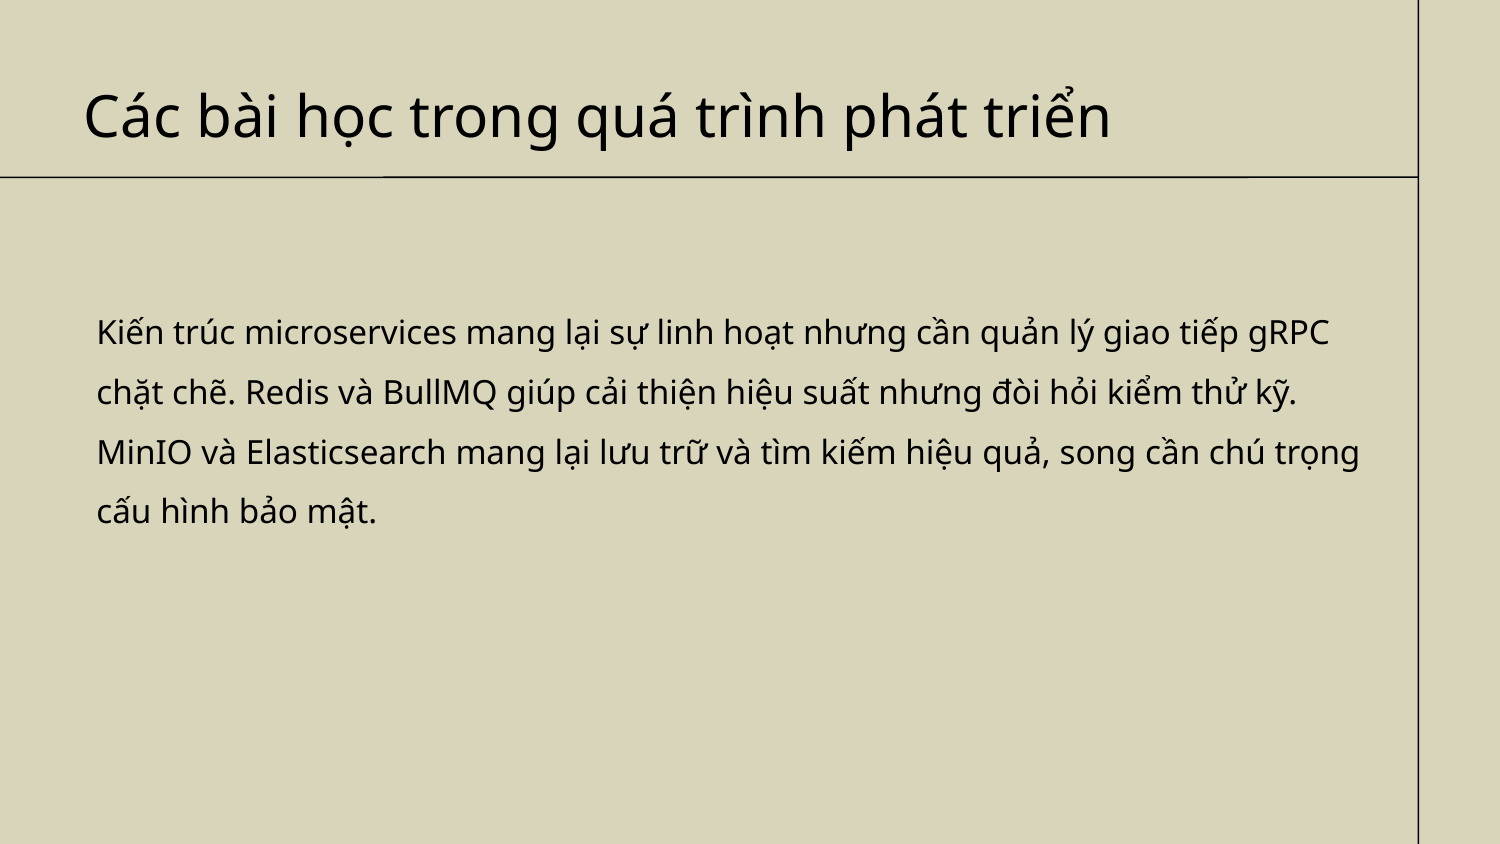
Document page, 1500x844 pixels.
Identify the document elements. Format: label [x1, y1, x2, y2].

text_box [0, 0, 1419, 844]
